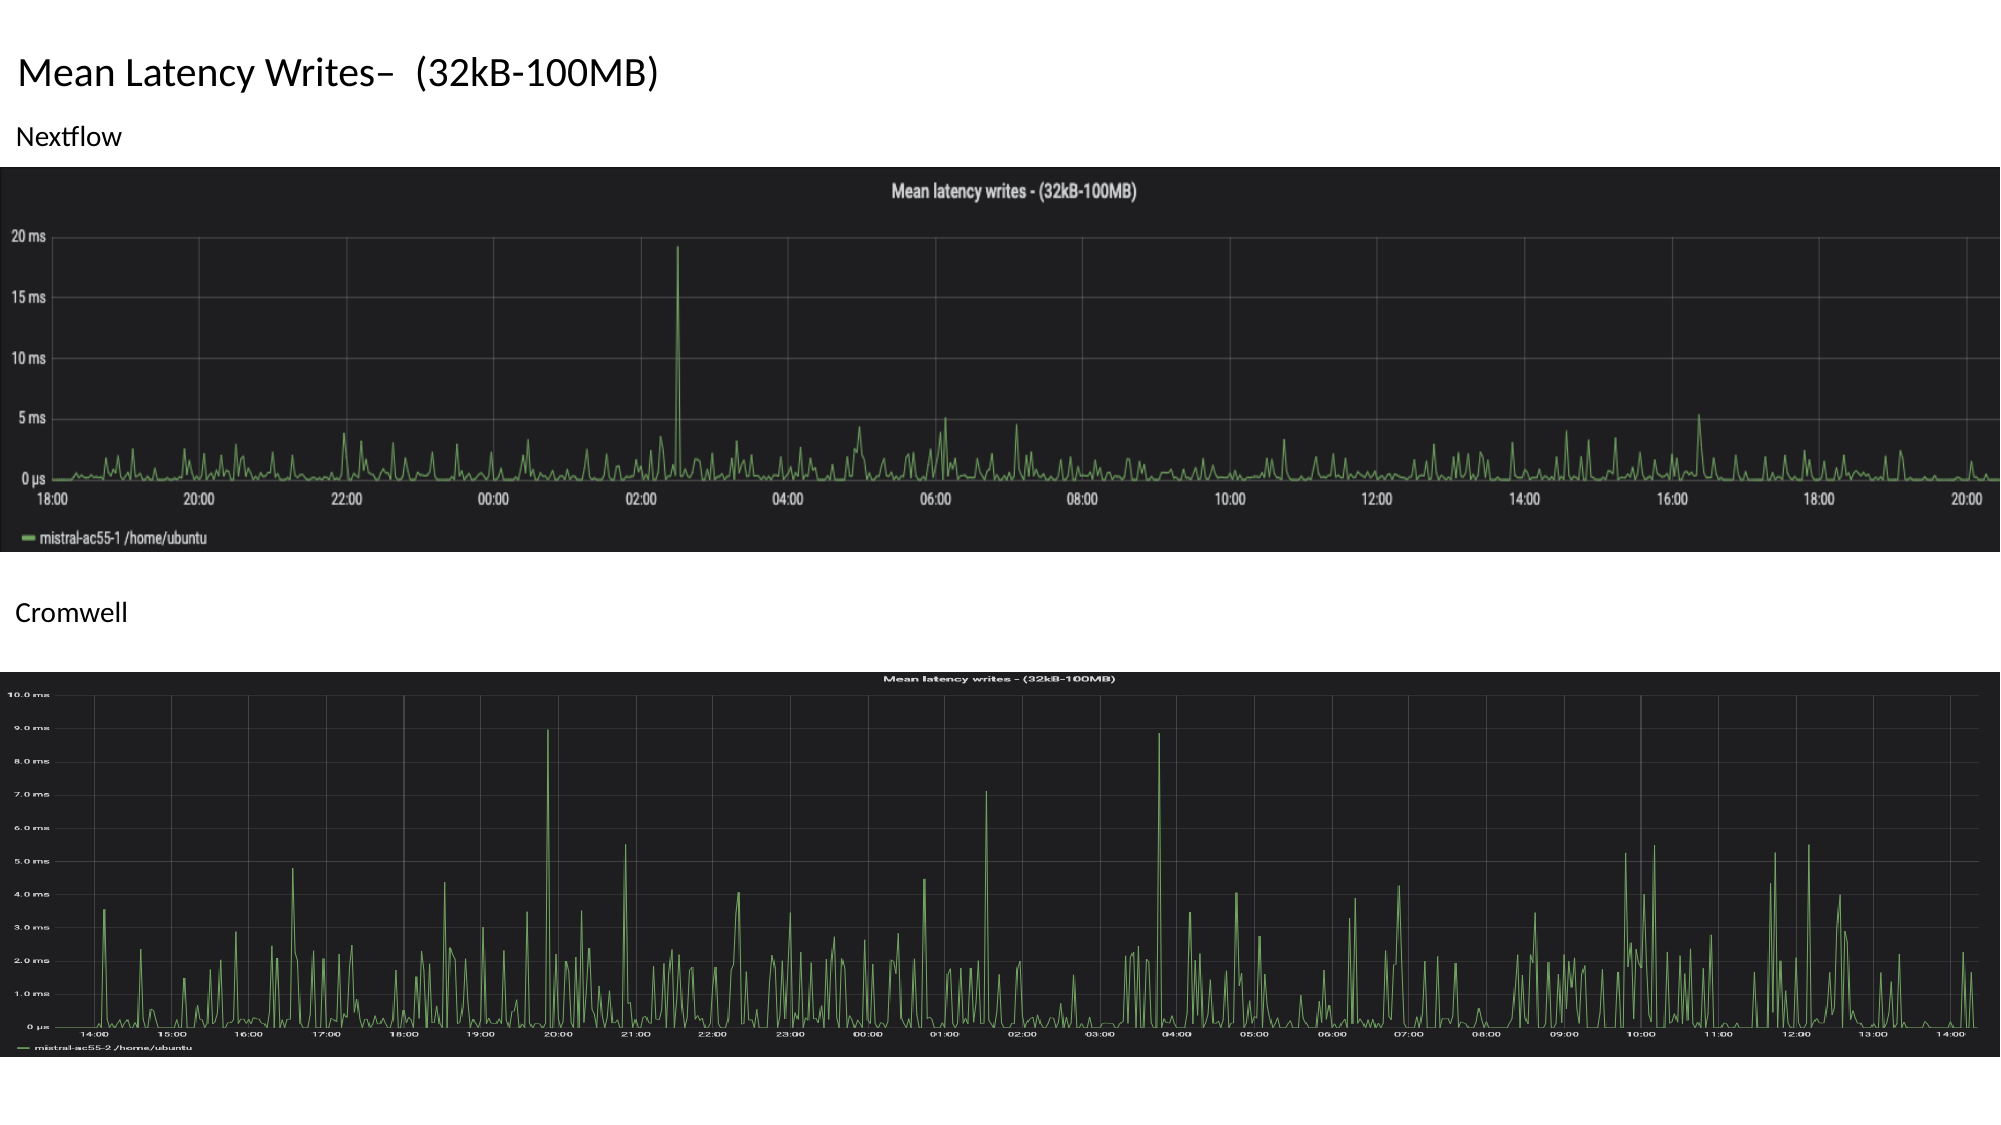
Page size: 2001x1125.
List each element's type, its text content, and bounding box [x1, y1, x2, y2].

picture [0, 167, 2000, 552]
text_box Nextflow [1, 101, 147, 162]
picture [0, 672, 2000, 1057]
text_box Mean Latency Writes– (32kB-100MB) [2, 36, 675, 102]
text_box Cromwell [0, 586, 144, 637]
